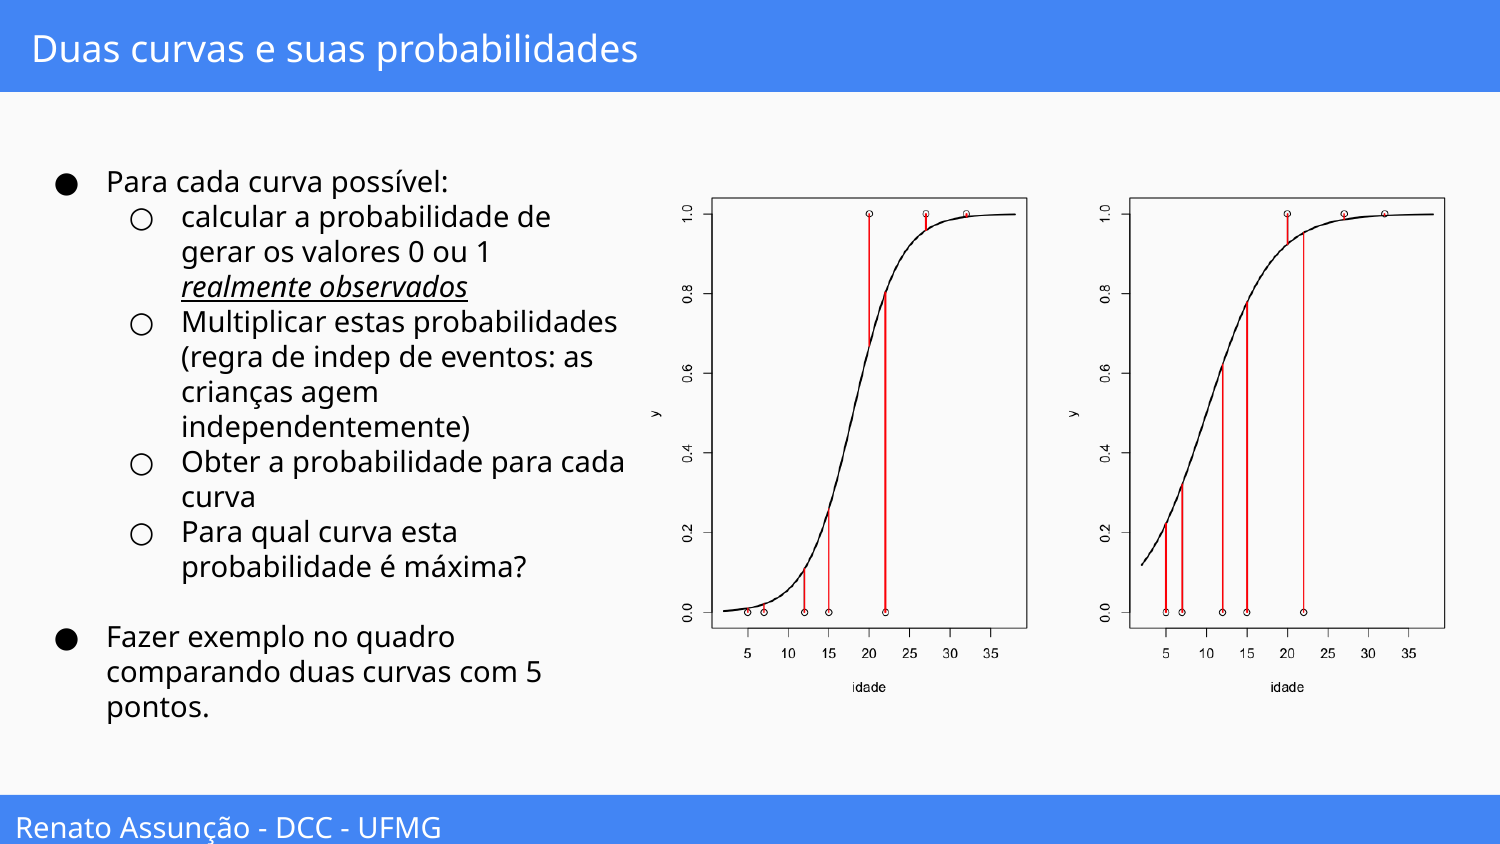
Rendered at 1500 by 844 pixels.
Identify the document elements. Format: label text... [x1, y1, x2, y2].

picture [643, 130, 1479, 713]
text_box Para cada curva possível: calcular a probabilidade de gerar os valores 0 ou 1 realmente observados Multiplicar estas probabilidades (regra de indep de eventos: as crianças agem independentemente) Obter a probabilidade para cada curva Para qual curva esta probabilidade é máxima? Fazer exemplo no quadro comparando duas curvas com 5 pontos. [16, 148, 644, 760]
title Duas curvas e suas probabilidades [16, 2, 1464, 94]
